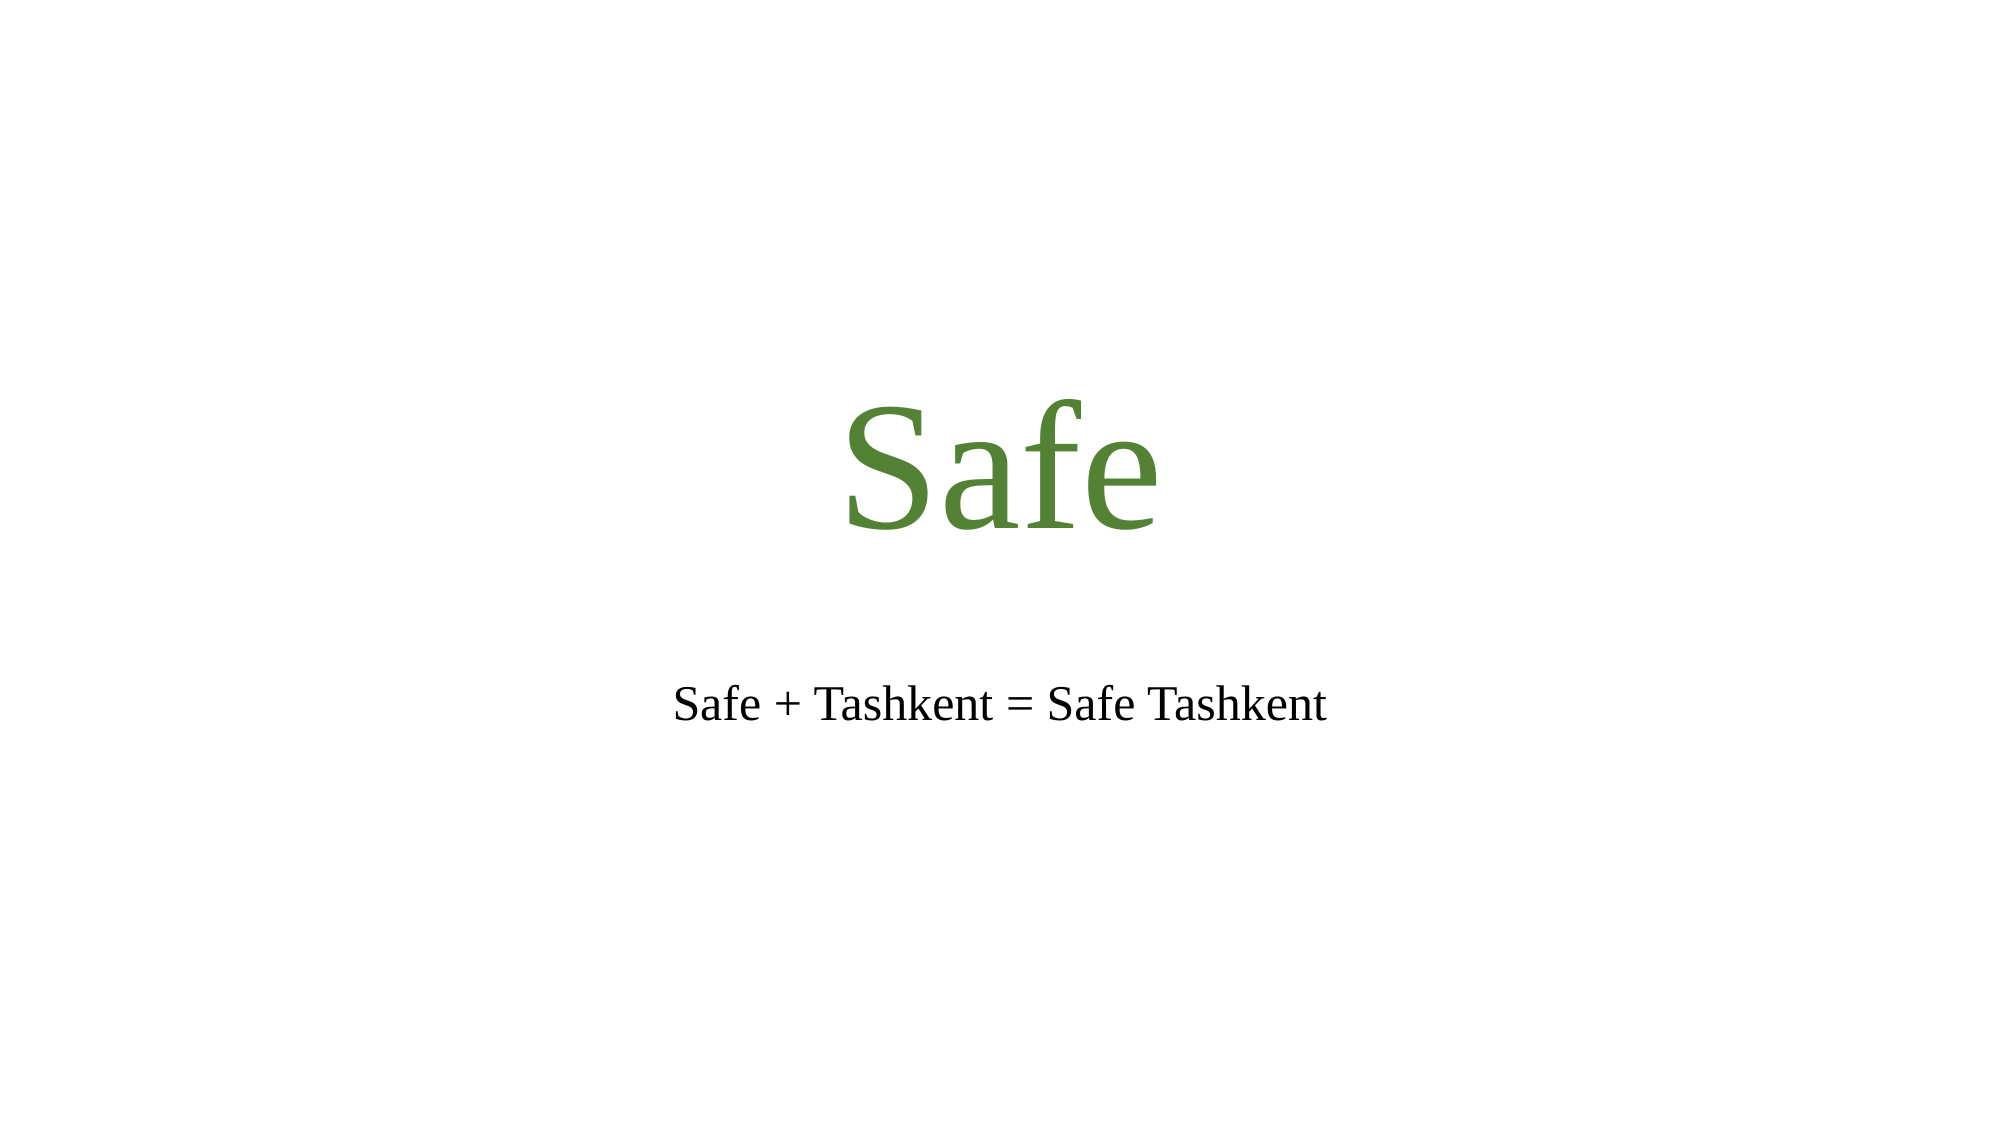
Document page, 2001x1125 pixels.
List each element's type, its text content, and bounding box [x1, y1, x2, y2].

title Safe [249, 184, 1750, 576]
subtitle Safe + Tashkent = Safe Tashkent [249, 669, 1750, 941]
